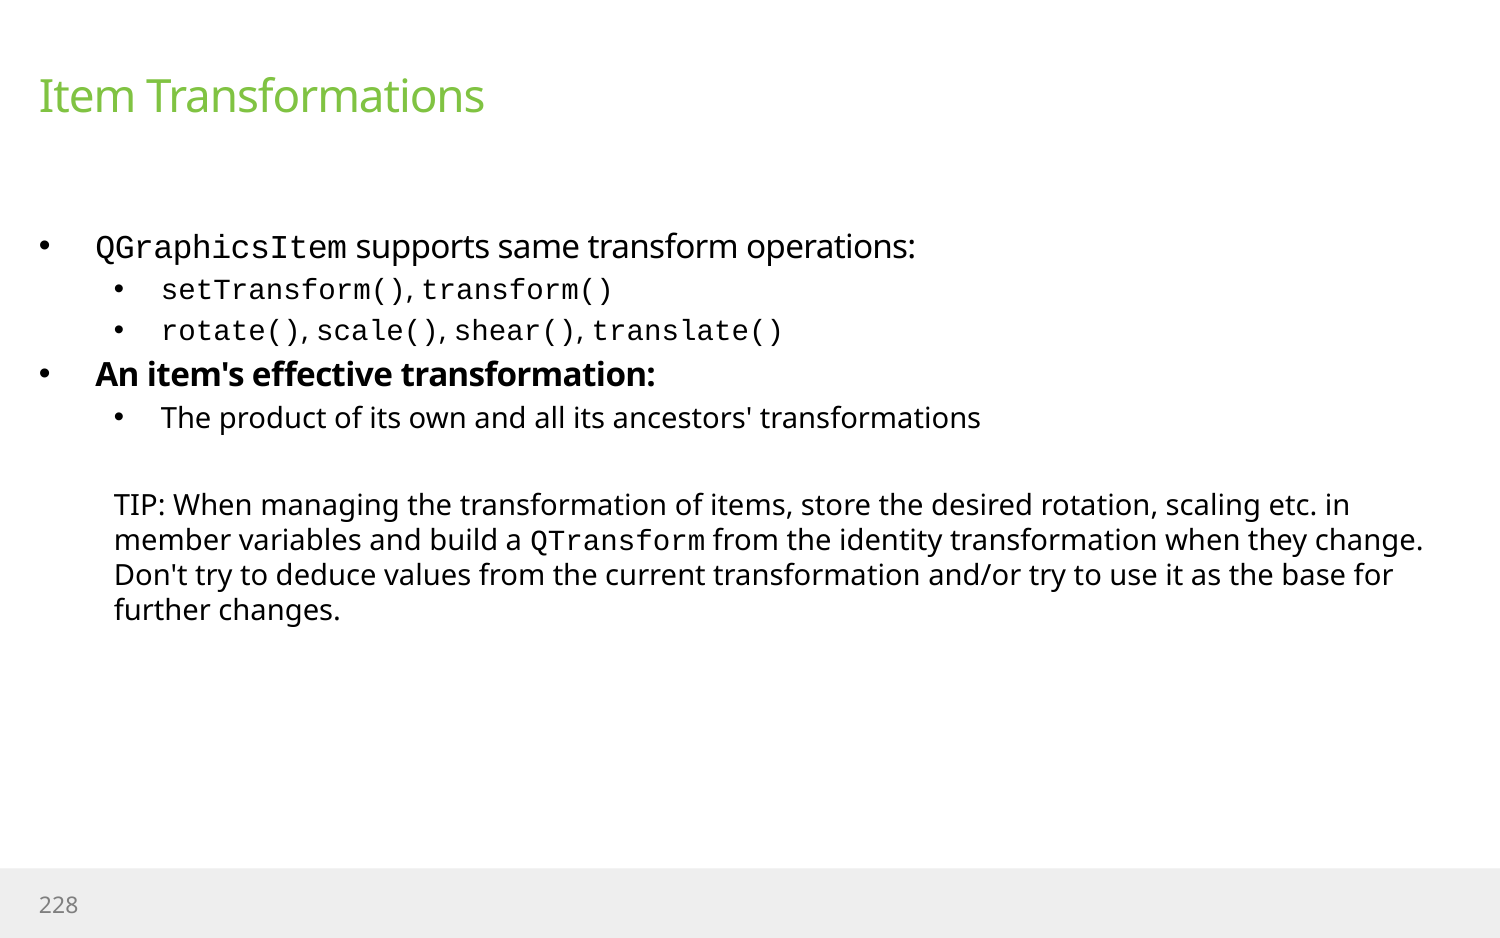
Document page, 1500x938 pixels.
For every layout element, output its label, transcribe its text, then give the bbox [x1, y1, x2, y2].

title Item Transformations [39, 66, 1052, 195]
slide_number 228 [39, 892, 410, 921]
list QGraphicsItem supports same transform operations: setTransform(), transform() rotate(), scale(), shear(), translate() An item's effective transformation: The product of its own and all its ancestors' transformations TIP: When managing the transformation of items, store the desired rotation, scaling etc. in member variables and build a QTransform from the identity transformation when they change. Don't try to deduce values from the current transformation and/or try to use it as the base for further changes. [39, 224, 1471, 846]
